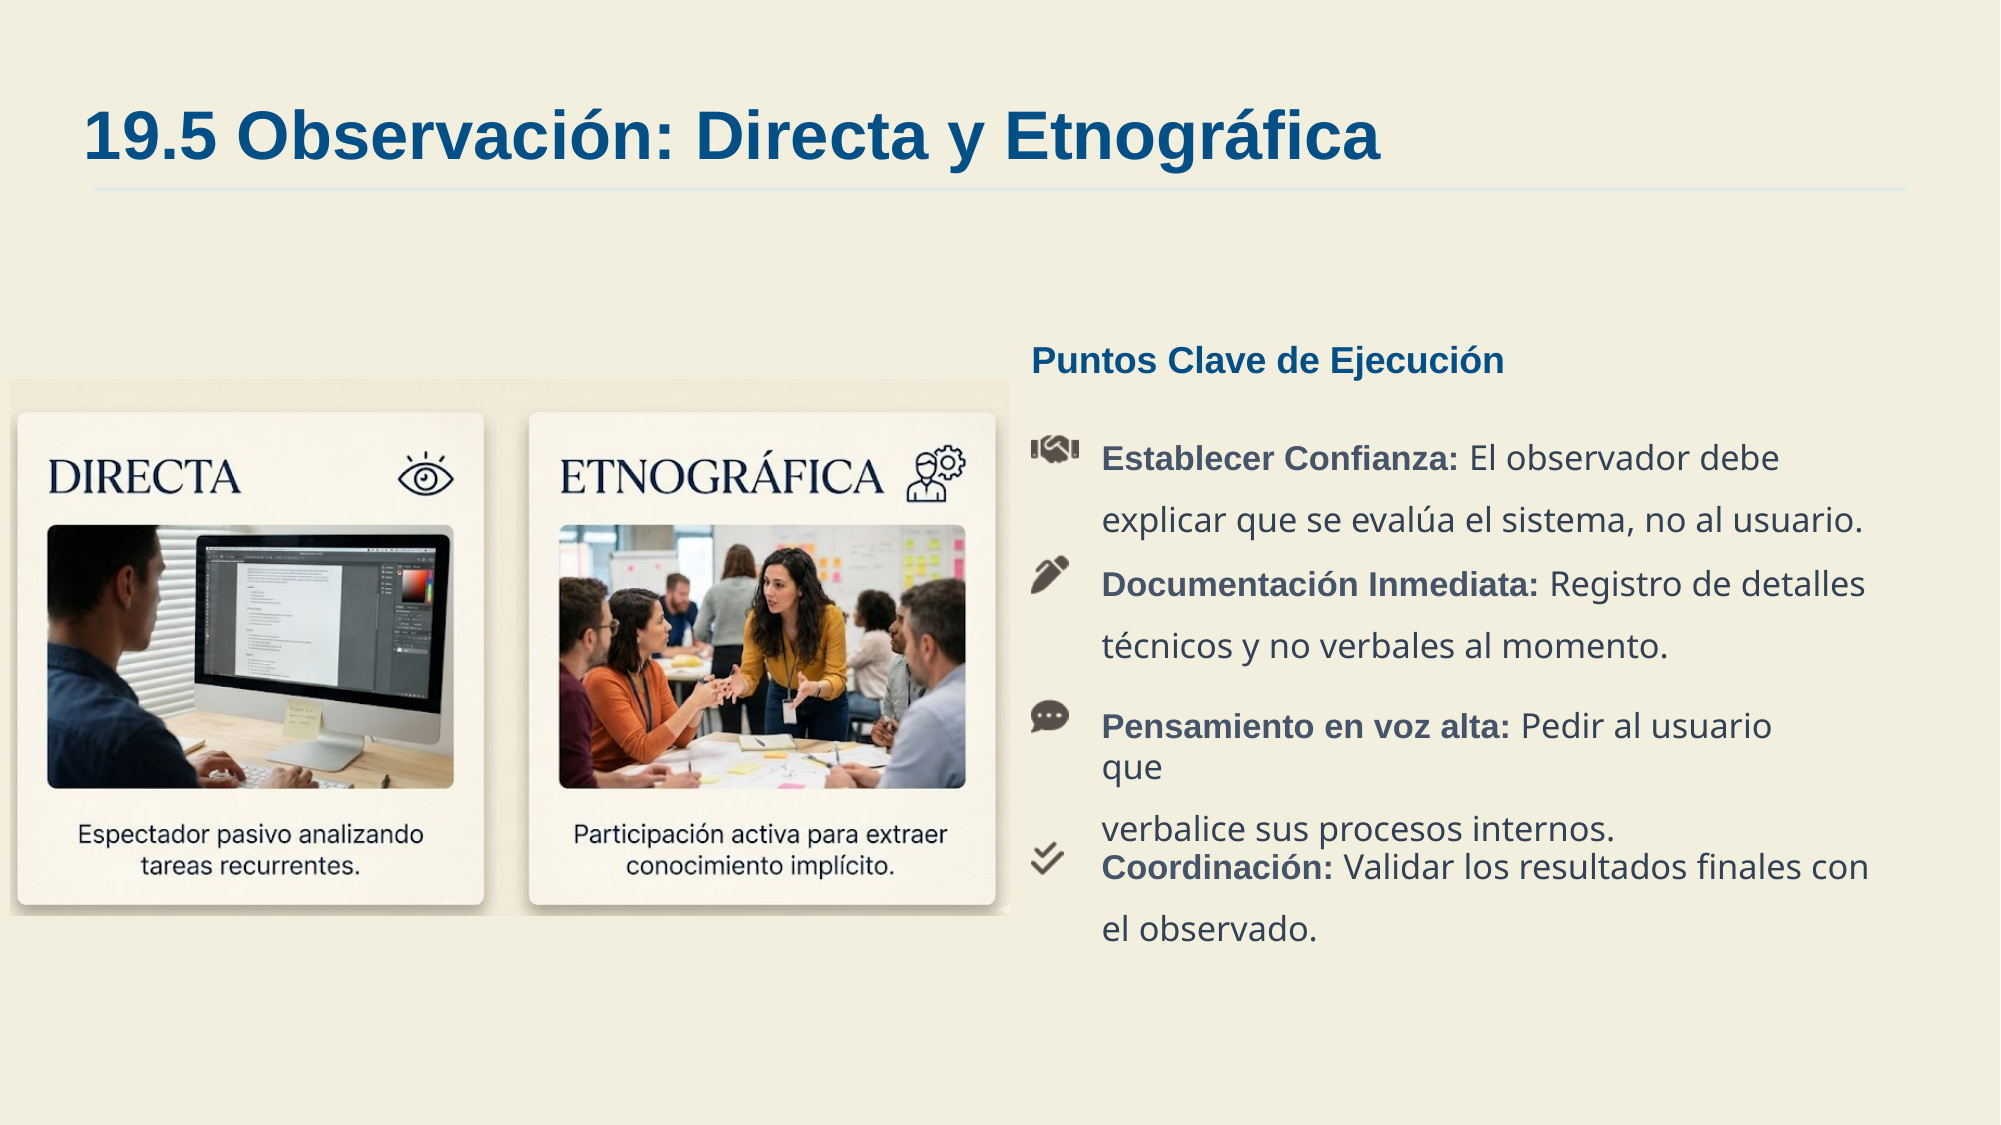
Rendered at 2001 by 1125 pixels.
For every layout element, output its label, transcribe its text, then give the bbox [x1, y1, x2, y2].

text_box Establecer Confianza: El observador debe explicar que se evalúa el sistema, no al usuario. Documentación Inmediata: Registro de detalles técnicos y no verbales al momento. [1099, 414, 1898, 665]
picture [1031, 554, 1069, 596]
text_box Puntos Clave de Ejecución [1029, 334, 1593, 382]
picture [1030, 429, 1079, 471]
picture [1031, 837, 1065, 880]
text_box [93, 187, 1907, 191]
title 19.5 Observación: Directa y Etnográfica [24, 41, 1615, 279]
picture [9, 379, 1011, 917]
picture [1031, 695, 1069, 737]
text_box Pensamiento en voz alta: Pedir al usuario que verbalice sus procesos internos. [1099, 681, 1830, 823]
text_box Coordinación: Validar los resultados finales con el observado. [1099, 823, 1885, 949]
